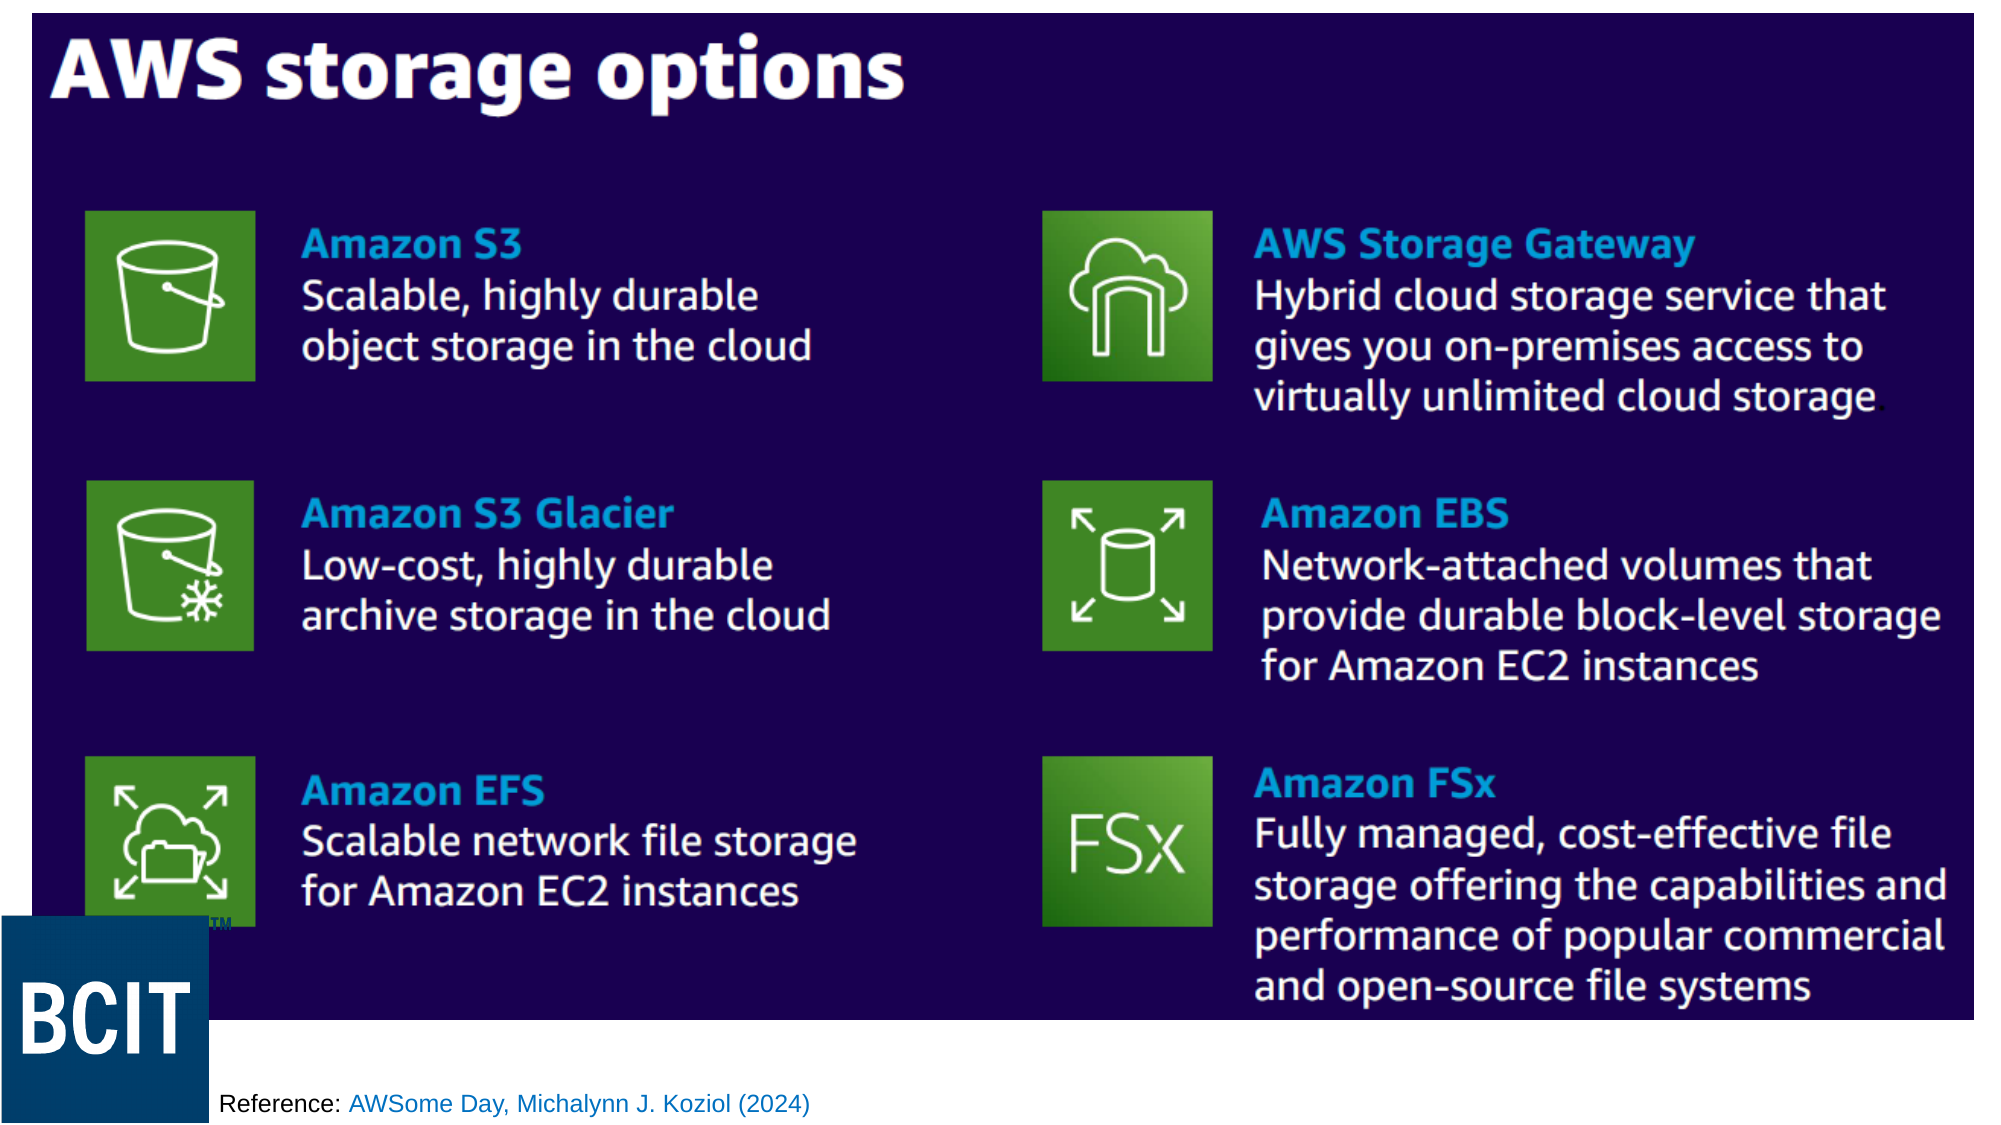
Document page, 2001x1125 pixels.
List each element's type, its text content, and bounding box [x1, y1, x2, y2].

text_box Reference: AWSome Day, Michalynn J. Koziol (2024) [237, 1079, 832, 1125]
picture [0, 13, 1974, 1125]
